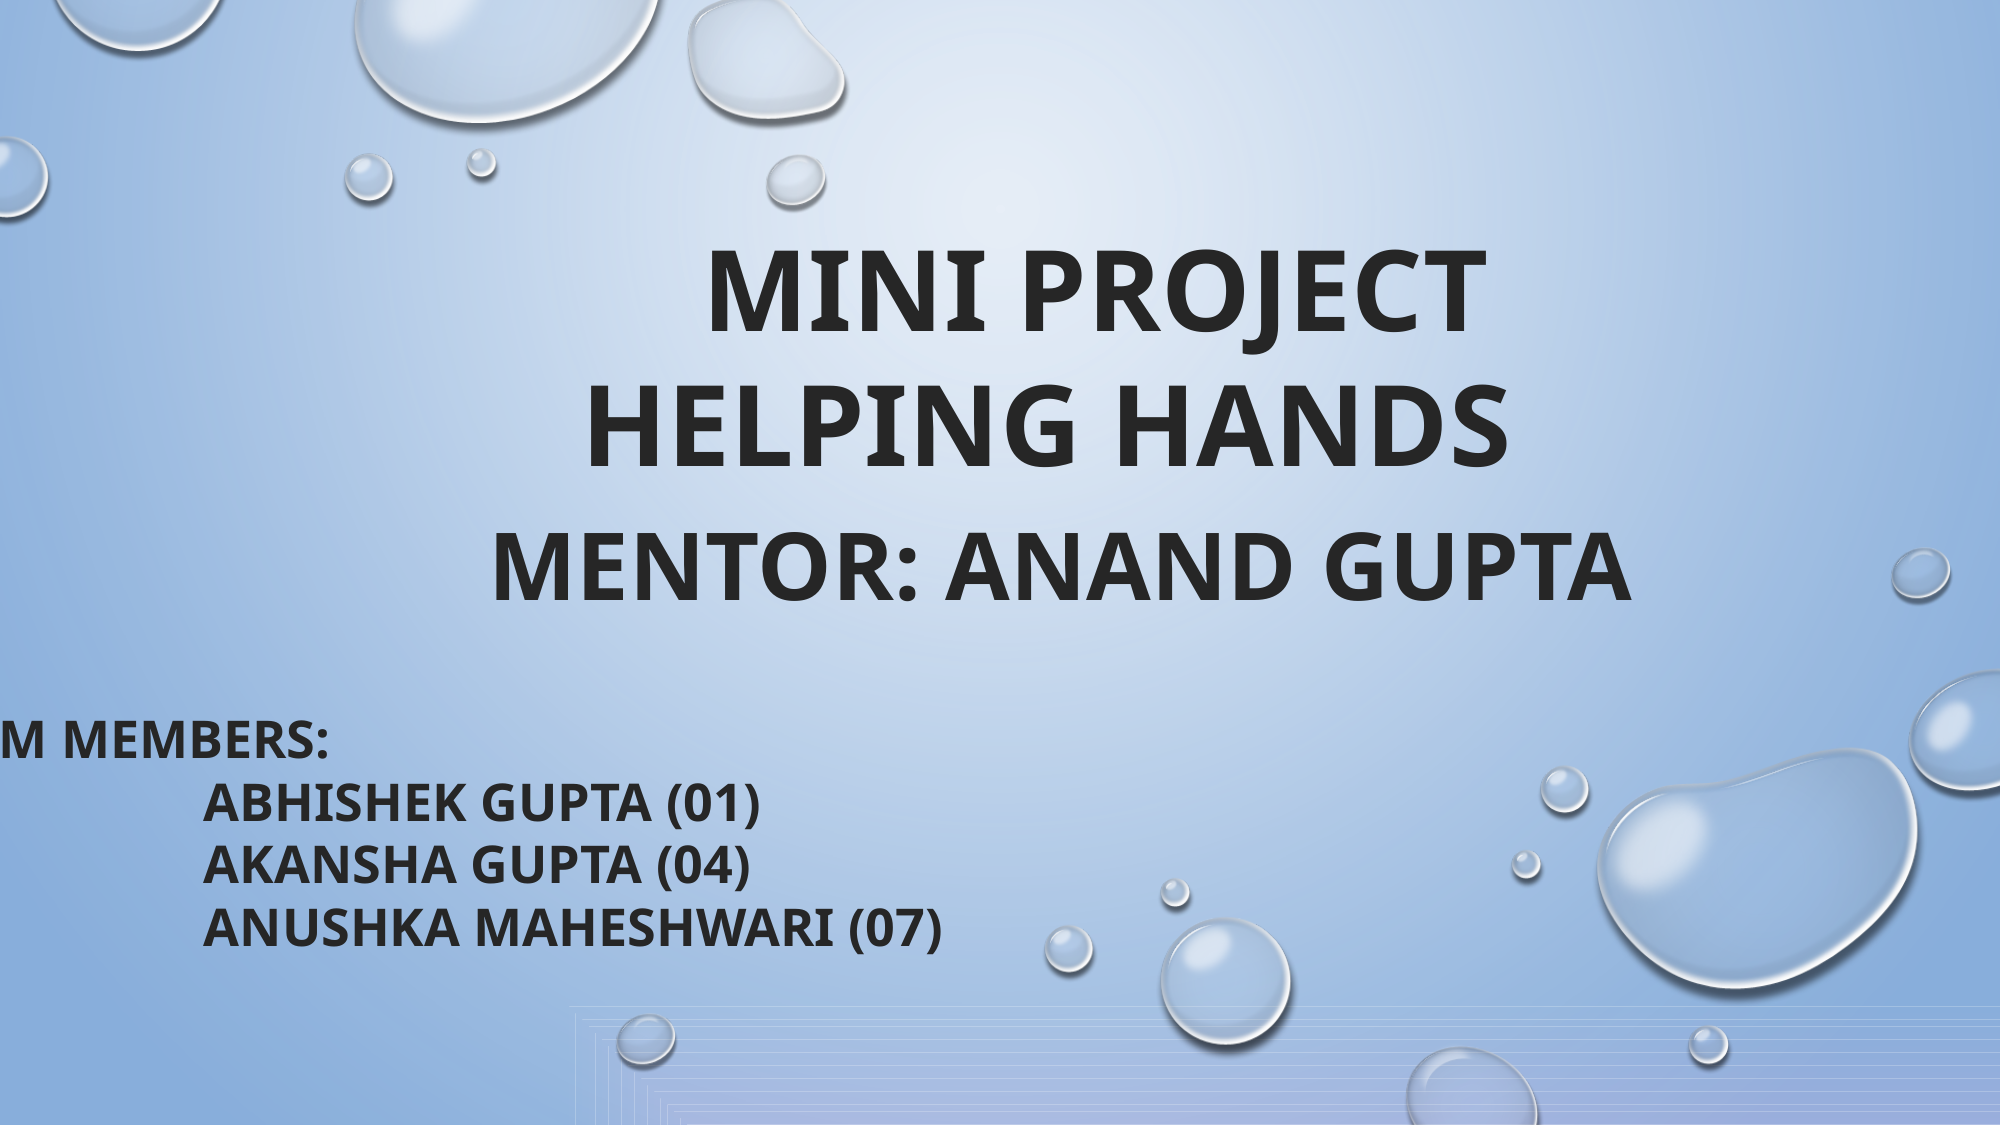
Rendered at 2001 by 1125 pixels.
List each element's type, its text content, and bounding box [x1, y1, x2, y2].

picture [0, 0, 2000, 1125]
text_box MENTOR: ANAND GUPTA [473, 499, 1648, 627]
text_box TEAM MEMBERS: ABHISHEK GUPTA (01) AKANSHA GUPTA (04) ANUSHKA MAHESHWARI (07) [0, 698, 959, 964]
text_box MINI PROJECT HELPING HANDS [537, 211, 1556, 497]
